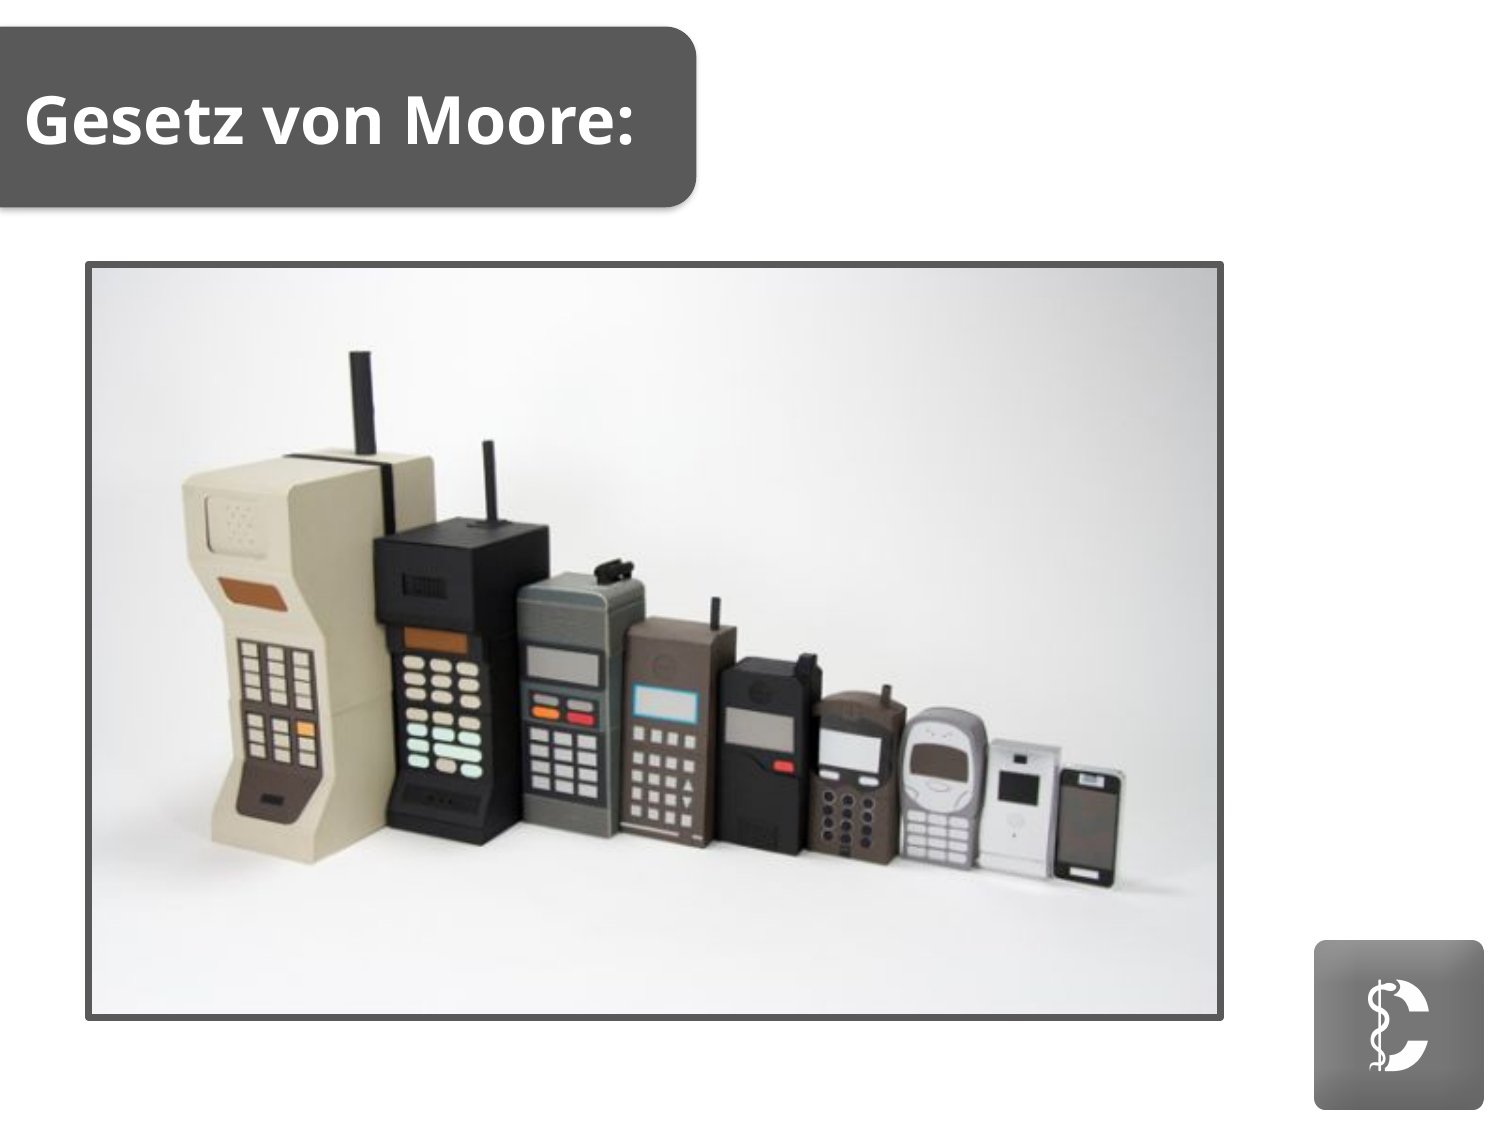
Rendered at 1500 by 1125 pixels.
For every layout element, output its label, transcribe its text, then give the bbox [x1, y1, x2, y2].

picture [1314, 939, 1484, 1110]
picture [91, 267, 1217, 1014]
text_box Gesetz von Moore: [8, 70, 651, 166]
text_box [0, 26, 697, 208]
